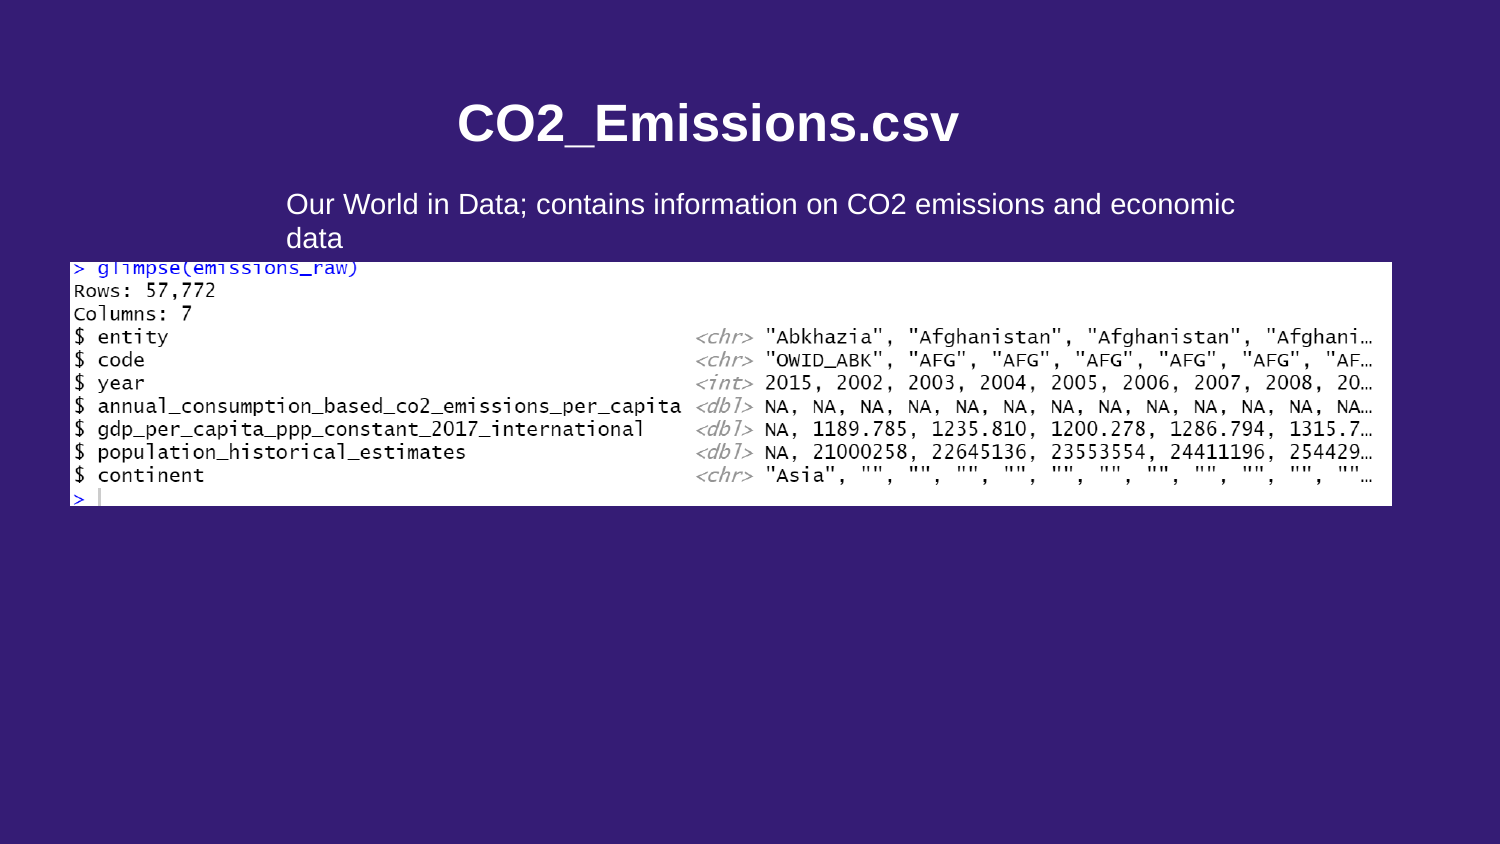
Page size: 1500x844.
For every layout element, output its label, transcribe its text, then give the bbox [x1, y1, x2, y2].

text_box Our World in Data; contains information on CO2 emissions and economic data [271, 169, 1313, 261]
title CO2_Emissions.csv [442, 74, 1020, 169]
picture [69, 262, 1393, 507]
